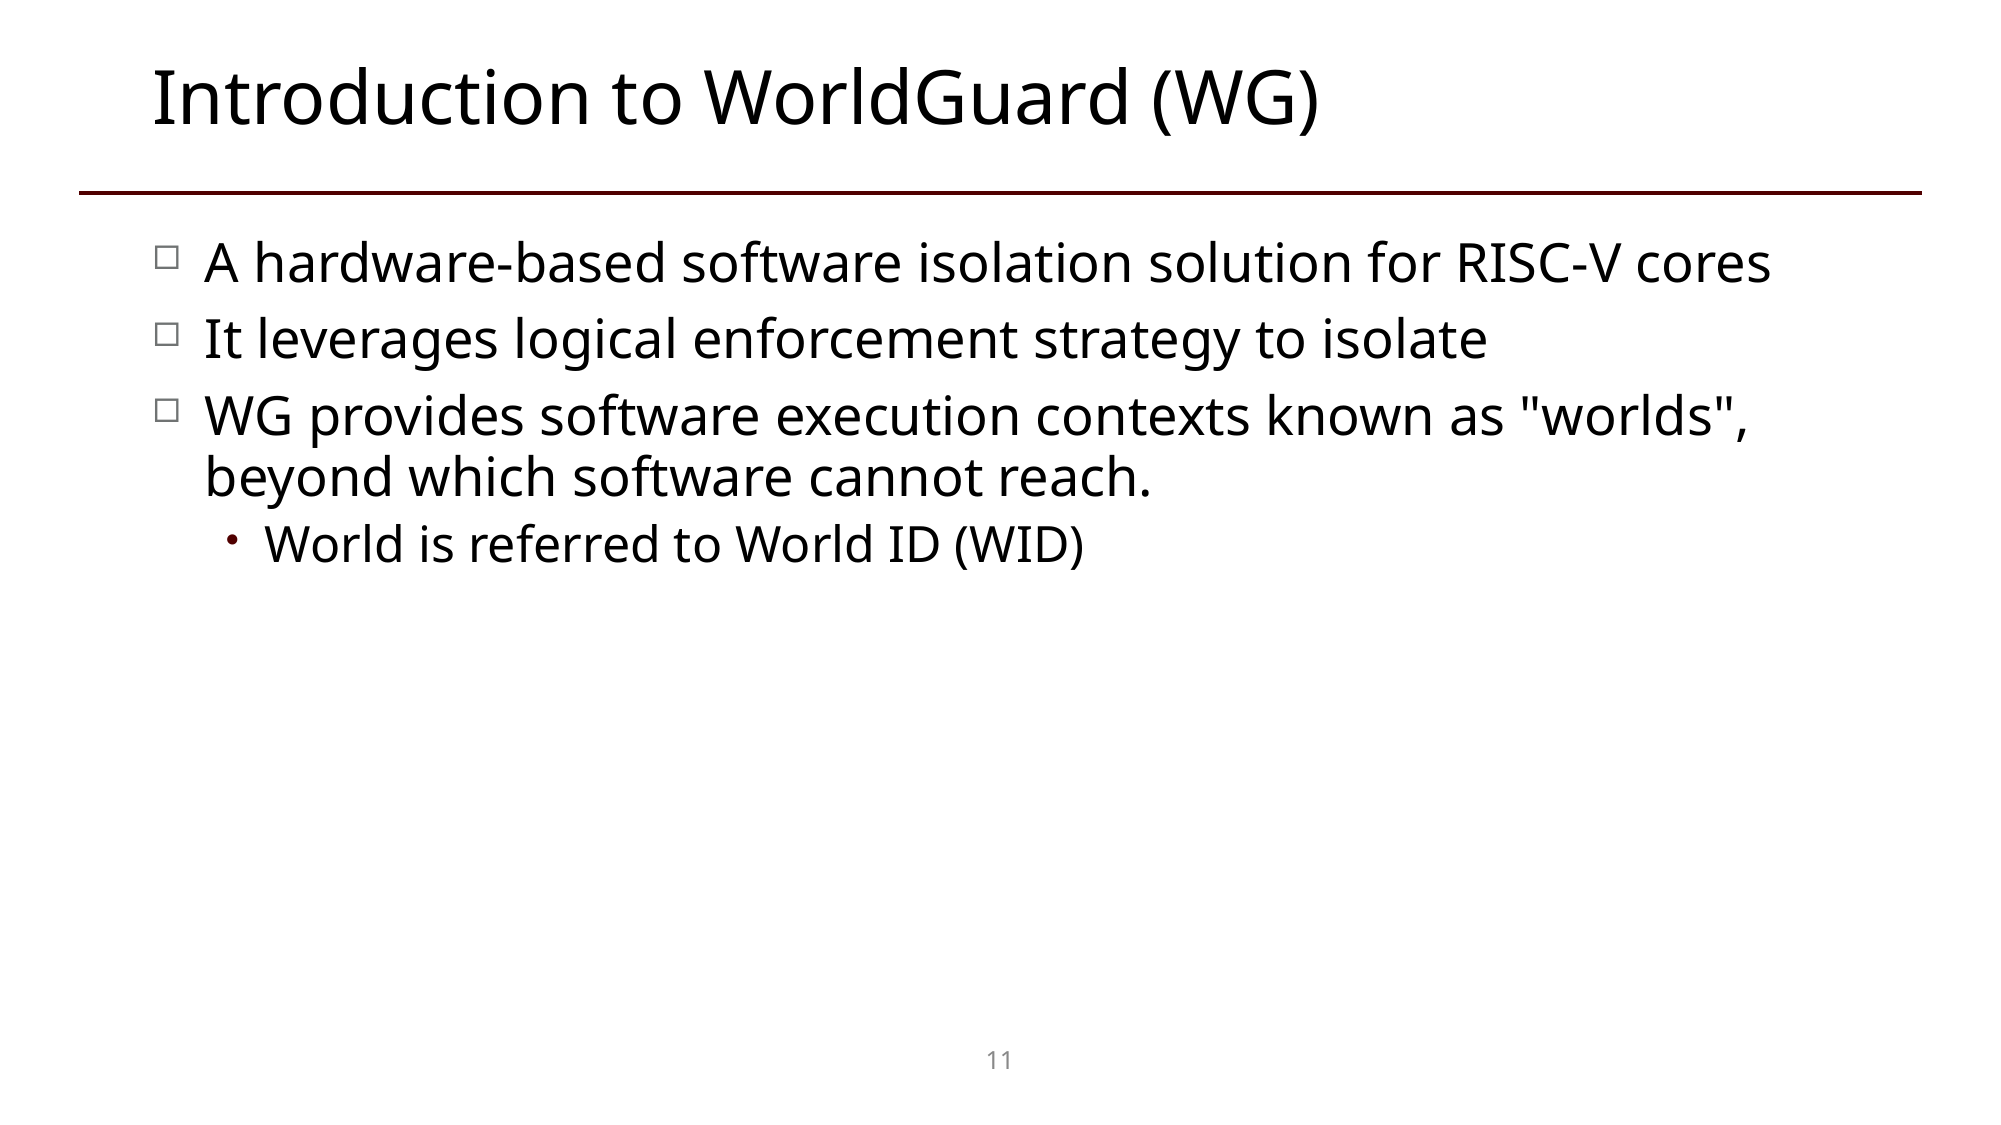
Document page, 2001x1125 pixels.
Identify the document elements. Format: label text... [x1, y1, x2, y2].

title Introduction to WorldGuard (WG) [137, 33, 1863, 168]
slide_number 11 [774, 1031, 1225, 1092]
list A hardware-based software isolation solution for RISC-V cores It leverages logical enforcement strategy to isolate WG provides software execution contexts known as "worlds", beyond which software cannot reach. World is referred to World ID (WID) [137, 225, 1863, 1016]
